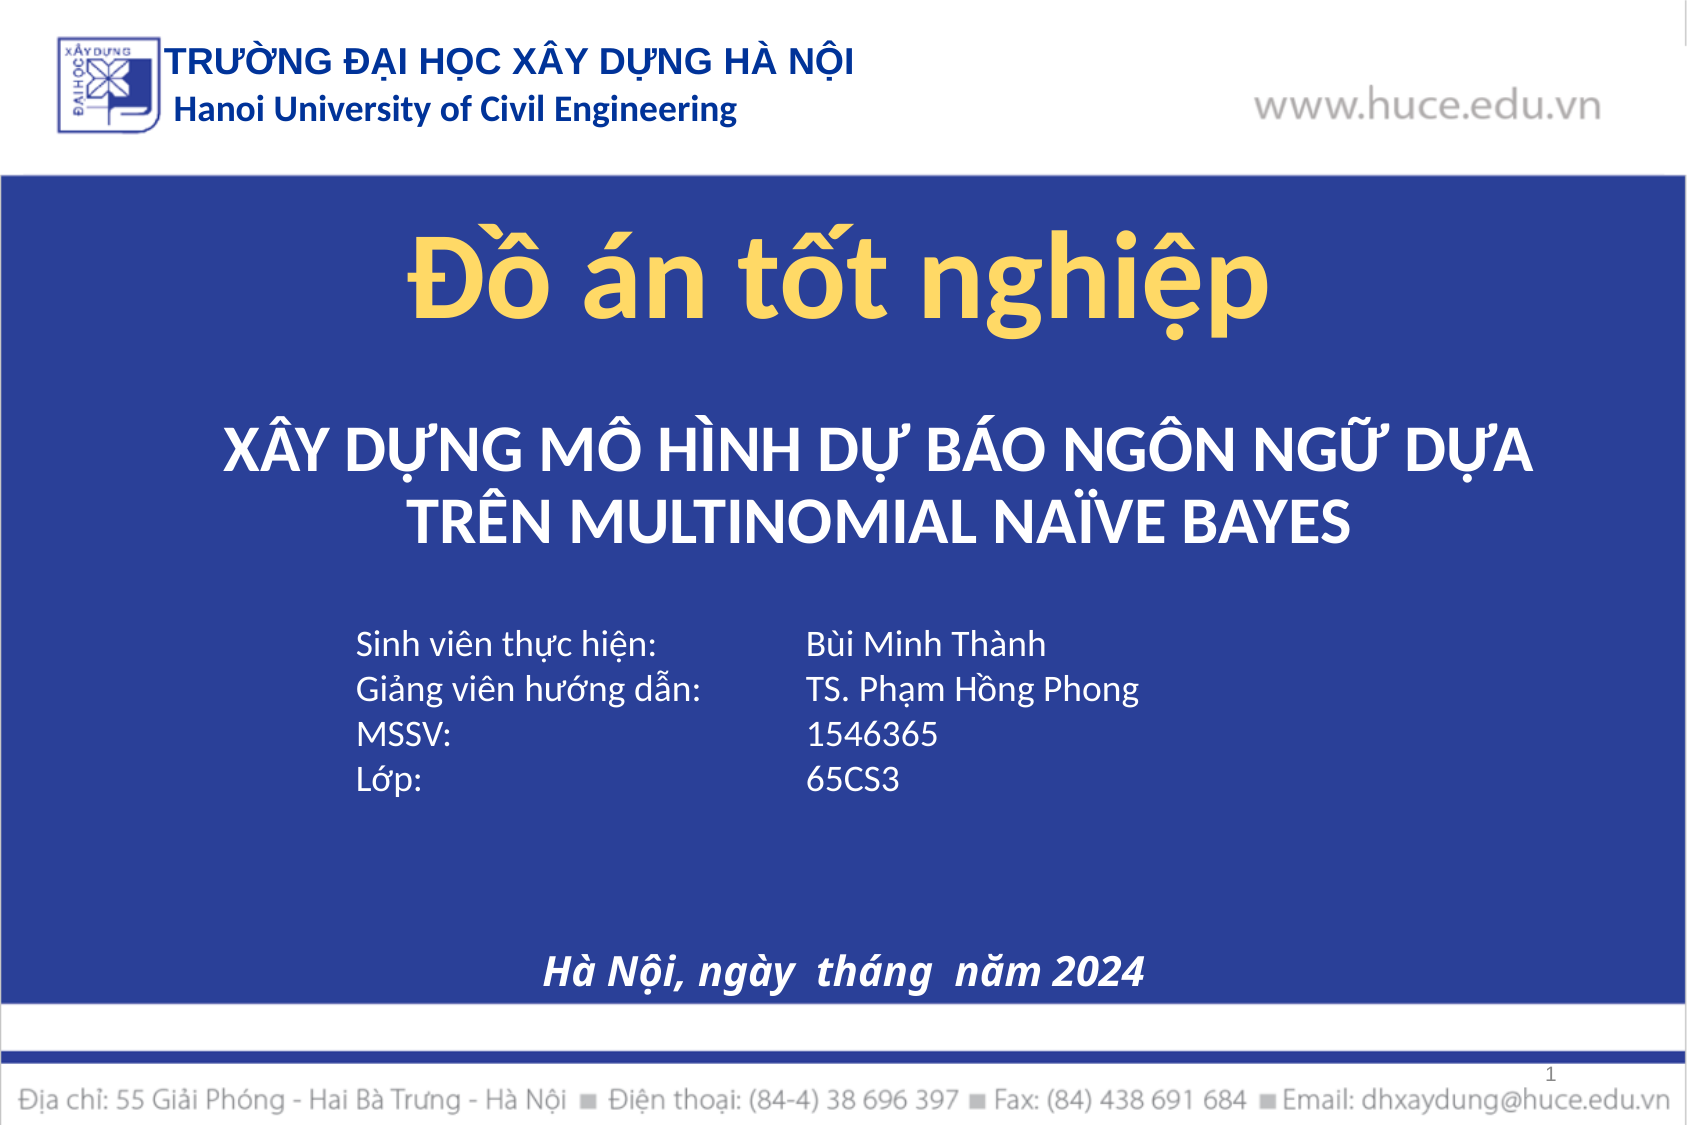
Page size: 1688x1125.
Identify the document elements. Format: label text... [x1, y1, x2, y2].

picture [0, 1003, 1688, 1125]
text_box XÂY DỰNG MÔ HÌNH DỰ BÁO NGÔN NGỮ DỰA TRÊN MULTINOMIAL NAÏVE BAYES [206, 400, 1553, 566]
text_box Hanoi University of Civil Engineering [158, 76, 1003, 137]
text_box TRƯỜNG ĐẠI HỌC XÂY DỰNG HÀ NỘI [87, 29, 932, 90]
text_box Hà Nội, ngày tháng năm 2024 [0, 937, 1688, 1003]
slide_number 1 [1191, 1042, 1572, 1103]
picture [0, 0, 1688, 937]
text_box Sinh viên thực hiện: Bùi Minh Thành Giảng viên hướng dẫn: TS. Phạm Hồng Phong MSSV: 1546365 Lớp: 65CS3 [340, 611, 1522, 807]
title Đồ án tốt nghiệp [206, 187, 1472, 353]
